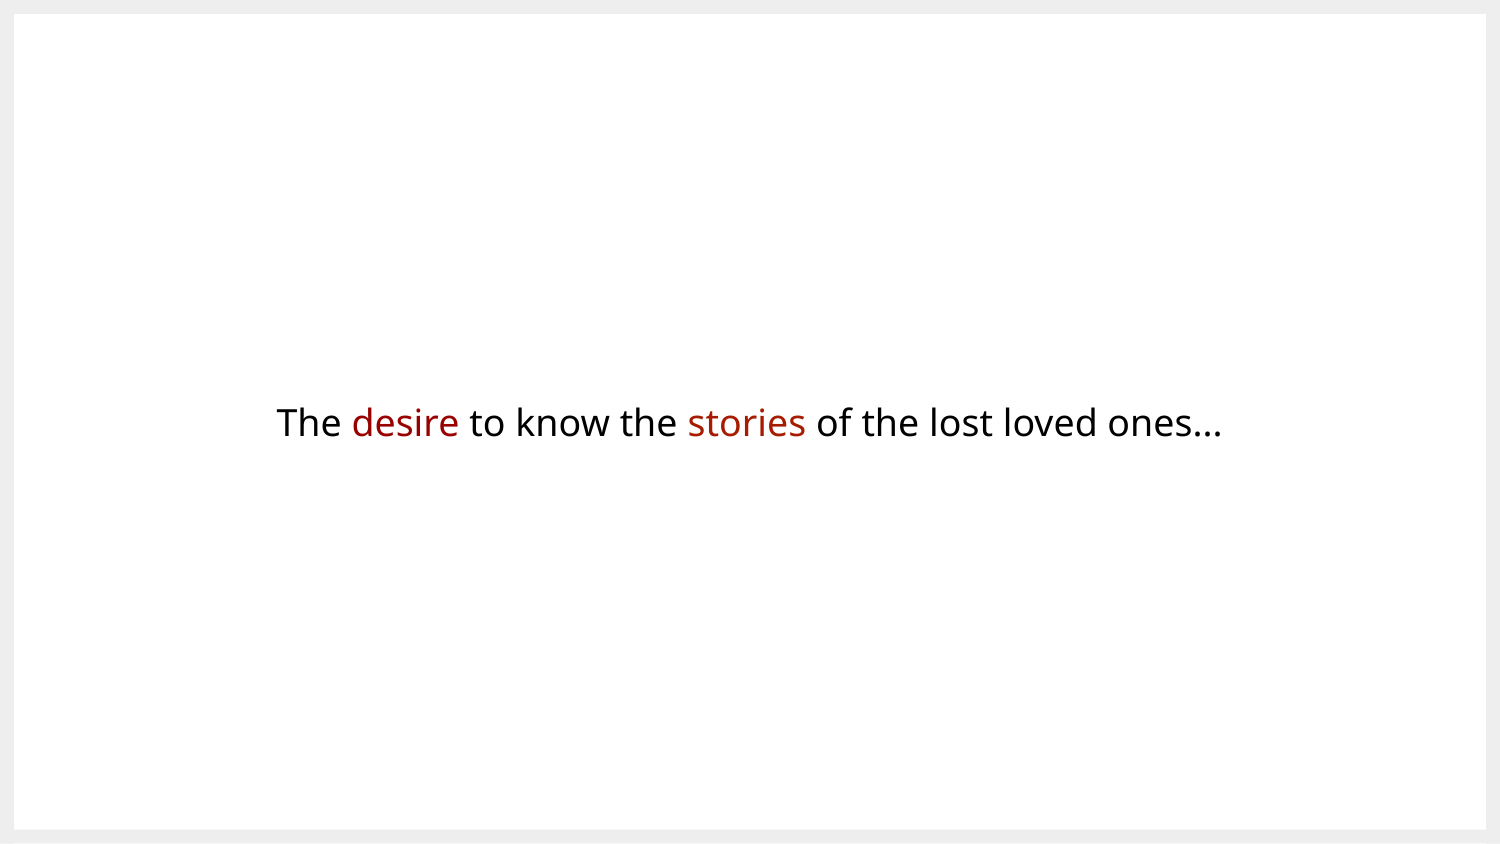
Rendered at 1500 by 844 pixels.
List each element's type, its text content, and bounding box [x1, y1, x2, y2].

text_box The desire to know the stories of the lost loved ones... [247, 383, 1253, 459]
